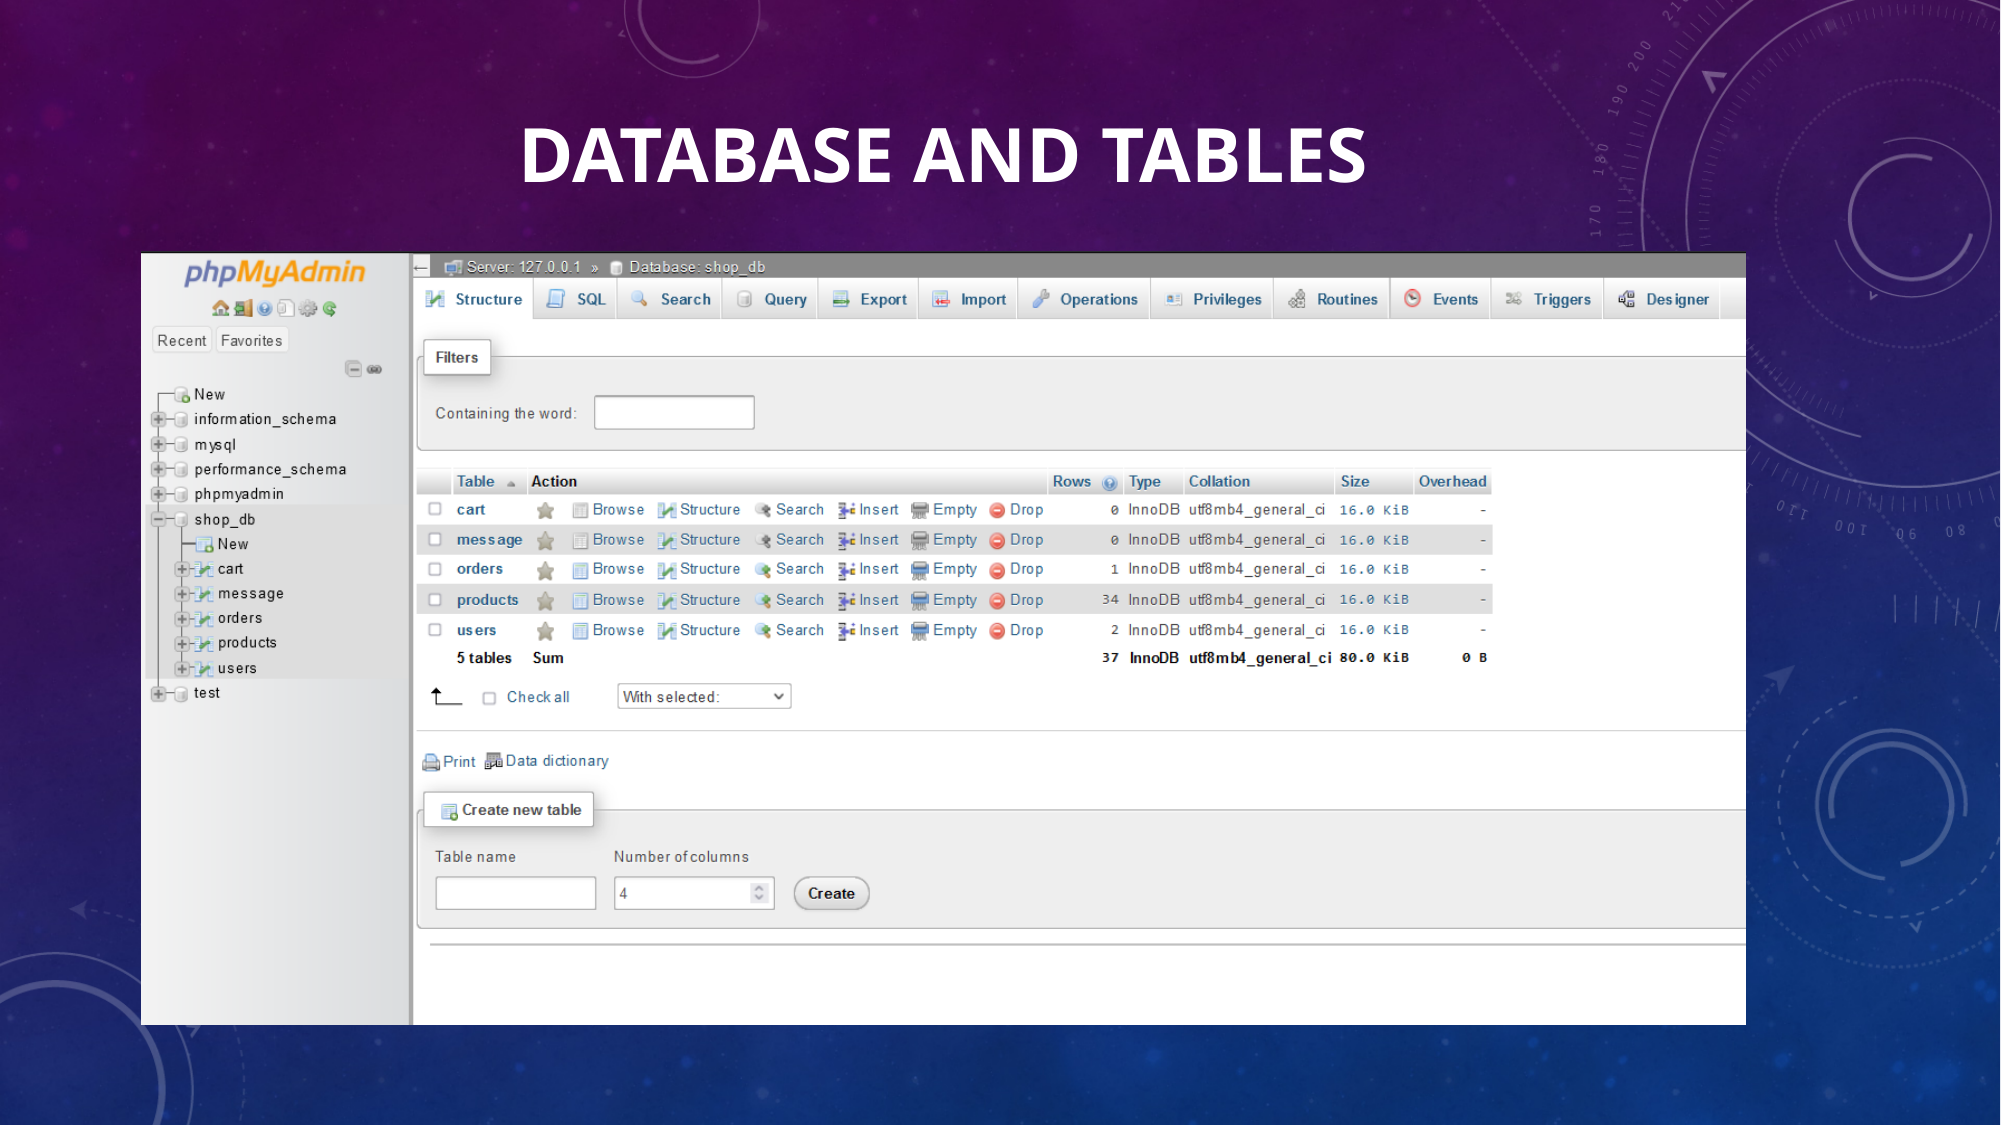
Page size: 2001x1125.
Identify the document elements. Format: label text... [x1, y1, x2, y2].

picture [0, 0, 2001, 1125]
text_box Database and tables [112, 99, 1775, 339]
